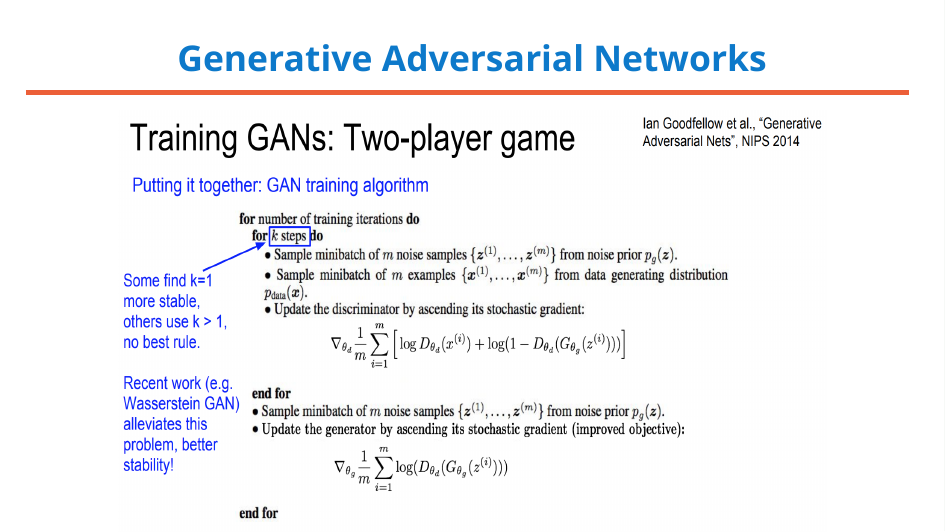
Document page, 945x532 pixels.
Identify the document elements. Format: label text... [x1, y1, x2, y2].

title Generative Adversarial Networks [25, 19, 919, 94]
picture [117, 110, 827, 532]
